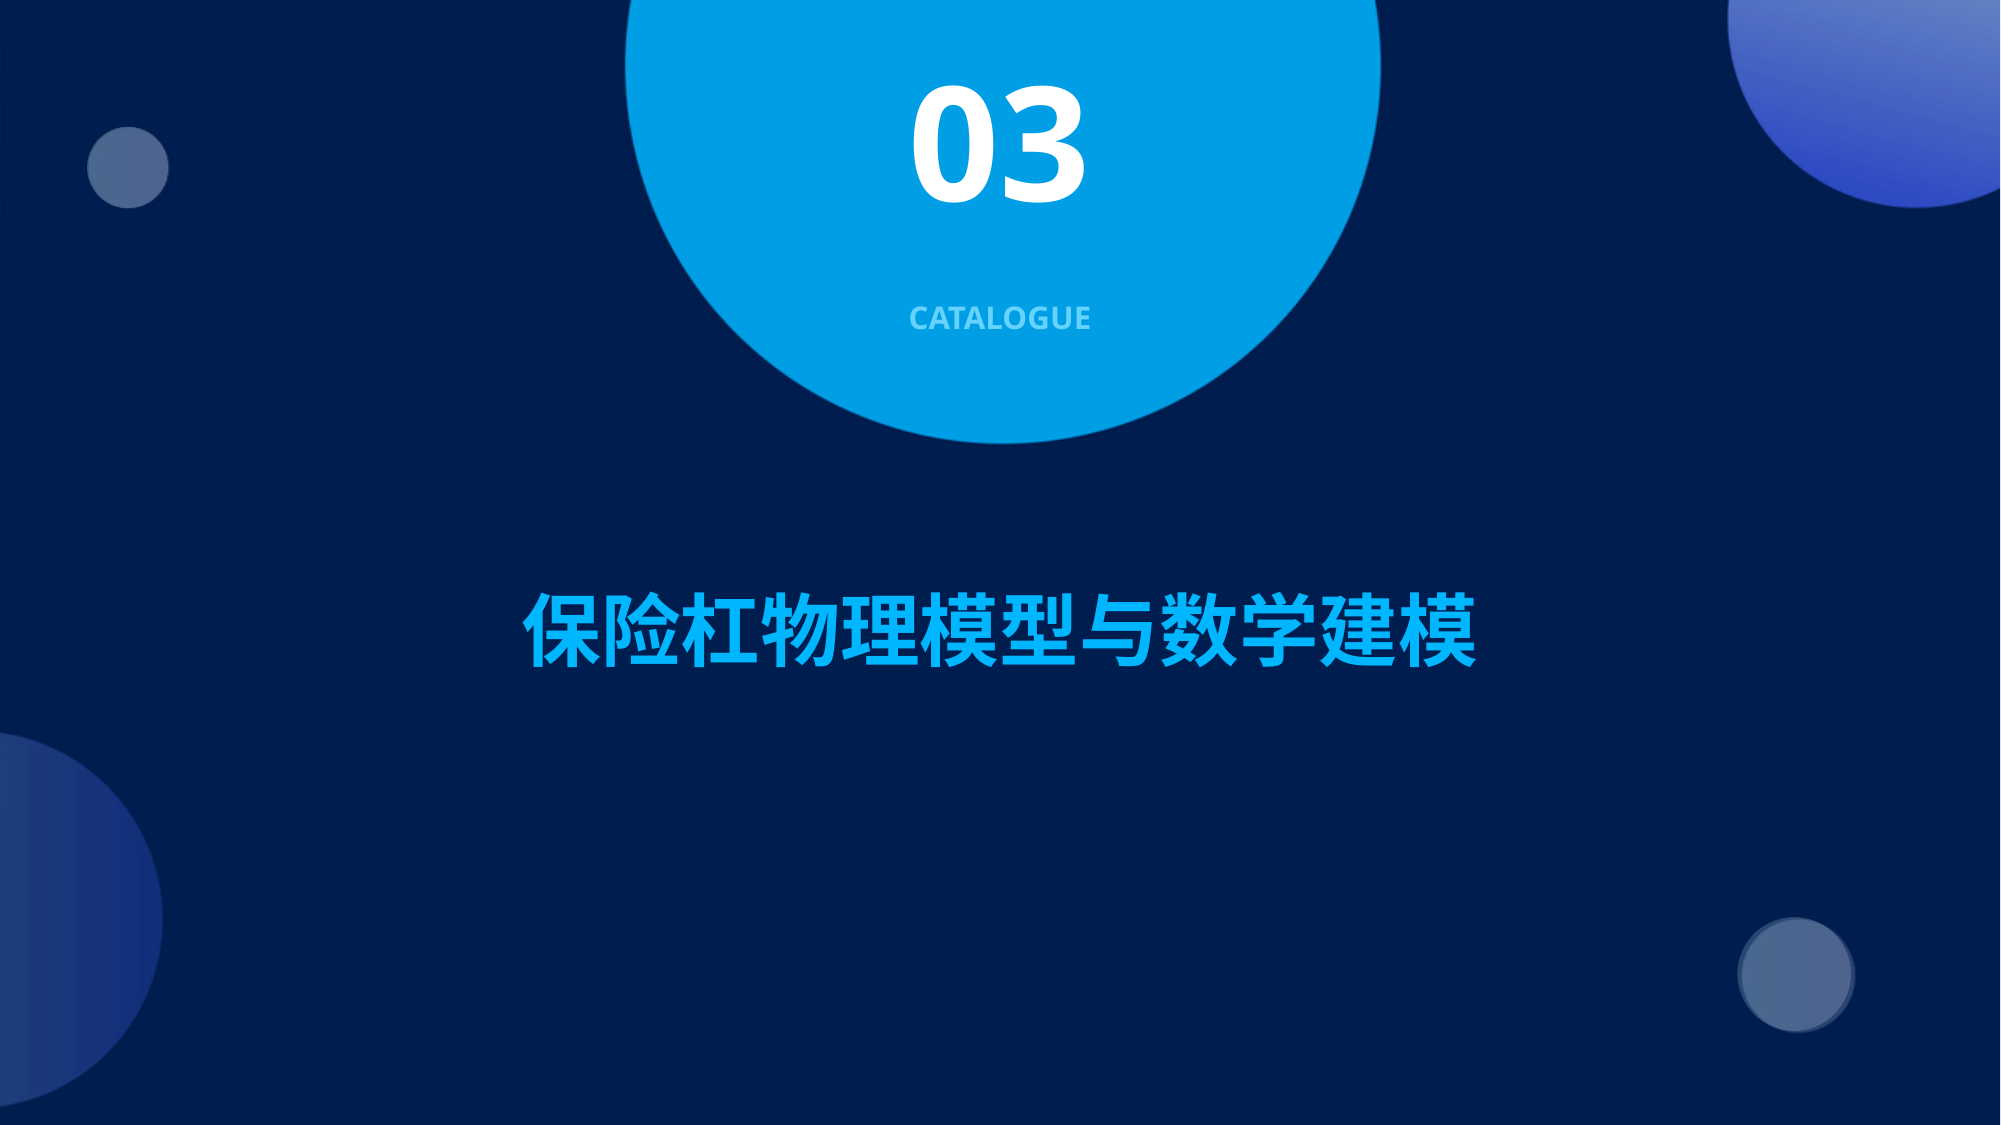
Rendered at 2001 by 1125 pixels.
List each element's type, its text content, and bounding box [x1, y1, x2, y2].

picture [0, 0, 2001, 1125]
text_box 03 [444, 54, 1556, 246]
text_box [87, 127, 169, 209]
text_box 保险杠物理模型与数学建模 [251, 552, 1749, 686]
text_box [1737, 917, 1851, 1031]
text_box CATALOGUE [813, 297, 1187, 346]
